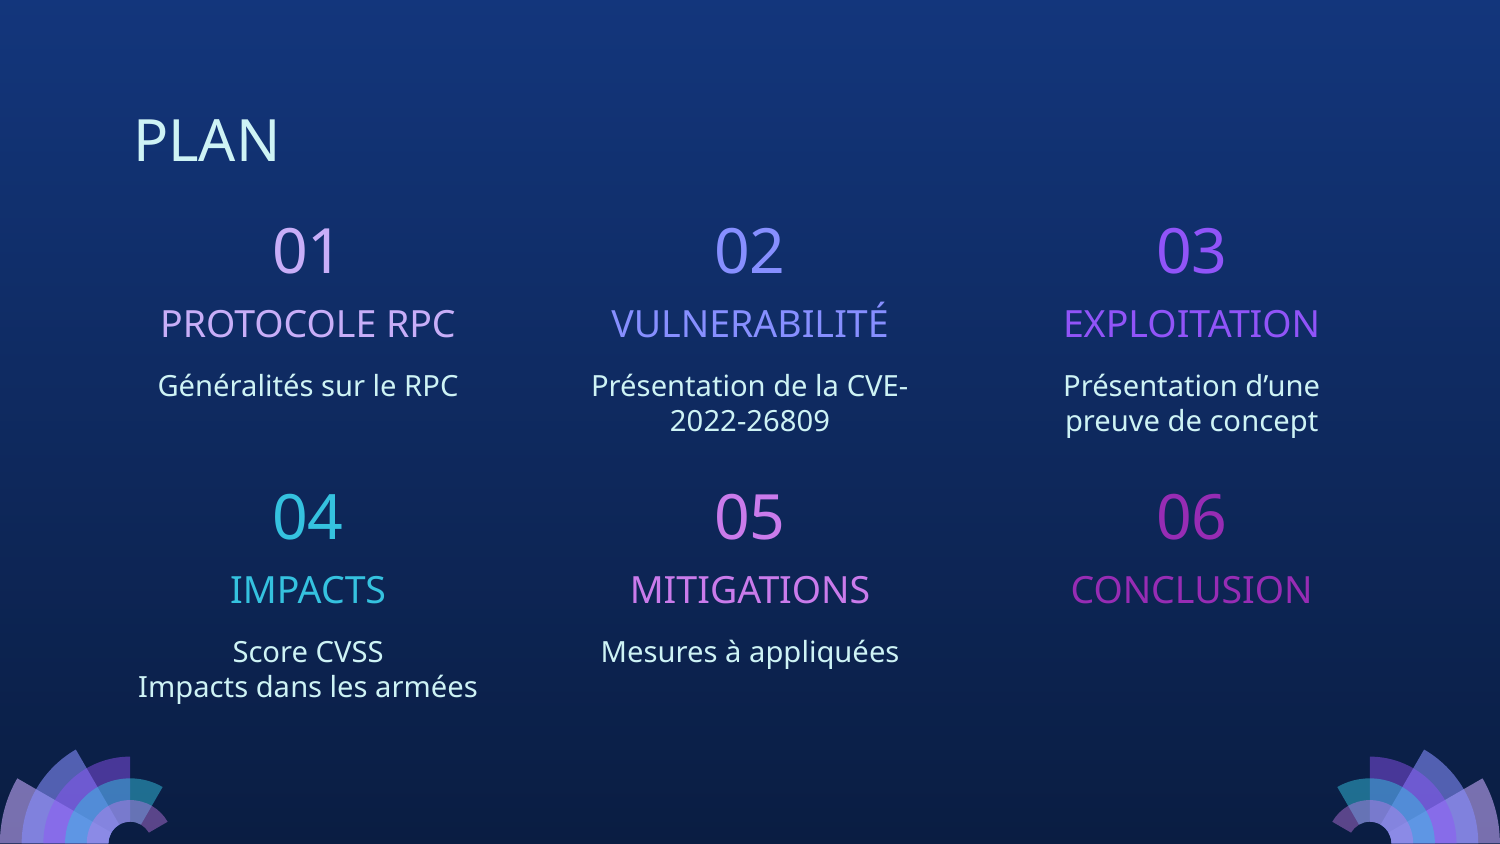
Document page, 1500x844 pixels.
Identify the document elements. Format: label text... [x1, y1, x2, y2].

title PLAN [118, 88, 1382, 183]
title 05 [659, 482, 841, 547]
subtitle IMPACTS [118, 557, 499, 618]
title 04 [218, 482, 399, 547]
subtitle CONCLUSION [1001, 557, 1382, 621]
subtitle Présentation d’une preuve de concept [1001, 352, 1382, 456]
subtitle VULNERABILITÉ [559, 290, 940, 355]
subtitle EXPLOITATION [1001, 290, 1382, 352]
subtitle Présentation de la CVE-2022-26809 [560, 352, 941, 456]
subtitle MITIGATIONS [559, 557, 941, 621]
subtitle Score CVSS Impacts dans les armées [118, 618, 499, 722]
title 06 [1101, 482, 1282, 547]
title 01 [218, 216, 399, 281]
title 03 [1101, 216, 1282, 281]
title 02 [659, 216, 841, 281]
subtitle Généralités sur le RPC [118, 352, 499, 456]
subtitle PROTOCOLE RPC [118, 290, 499, 352]
subtitle Mesures à appliquées [560, 618, 941, 722]
